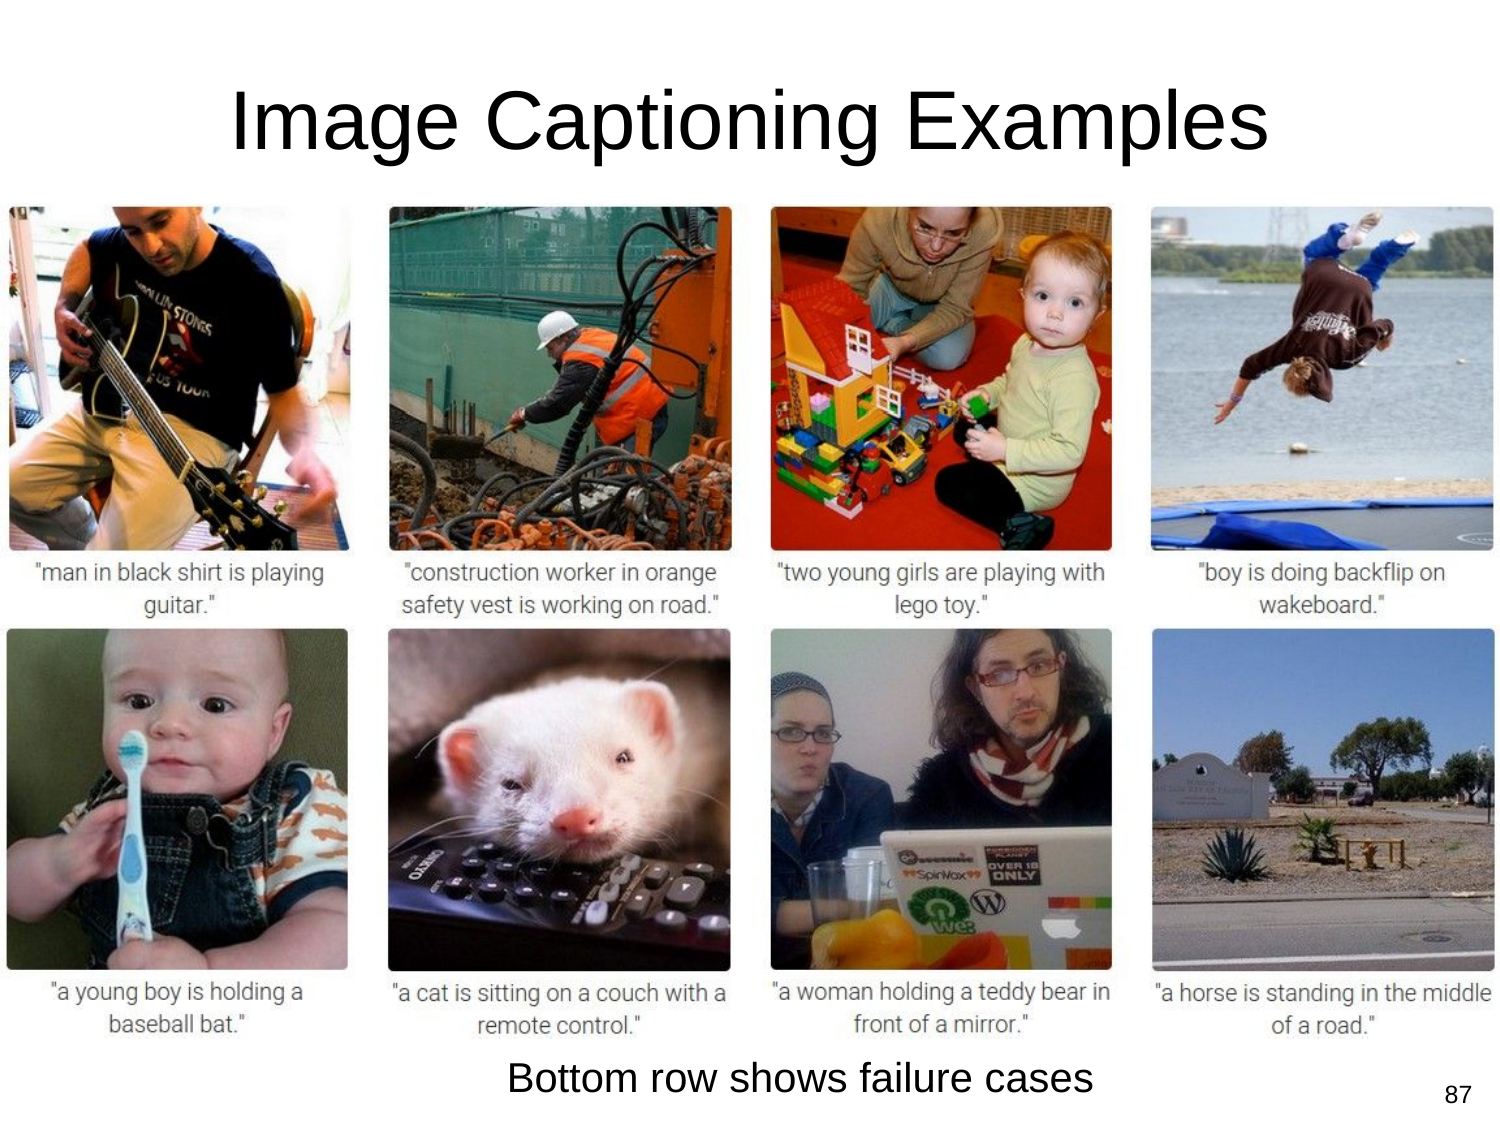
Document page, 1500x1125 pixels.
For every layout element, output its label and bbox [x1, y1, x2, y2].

text_box [492, 1043, 1110, 1108]
title [74, 44, 1426, 188]
slide_number [1137, 1070, 1488, 1112]
text_box [0, 203, 1500, 1039]
